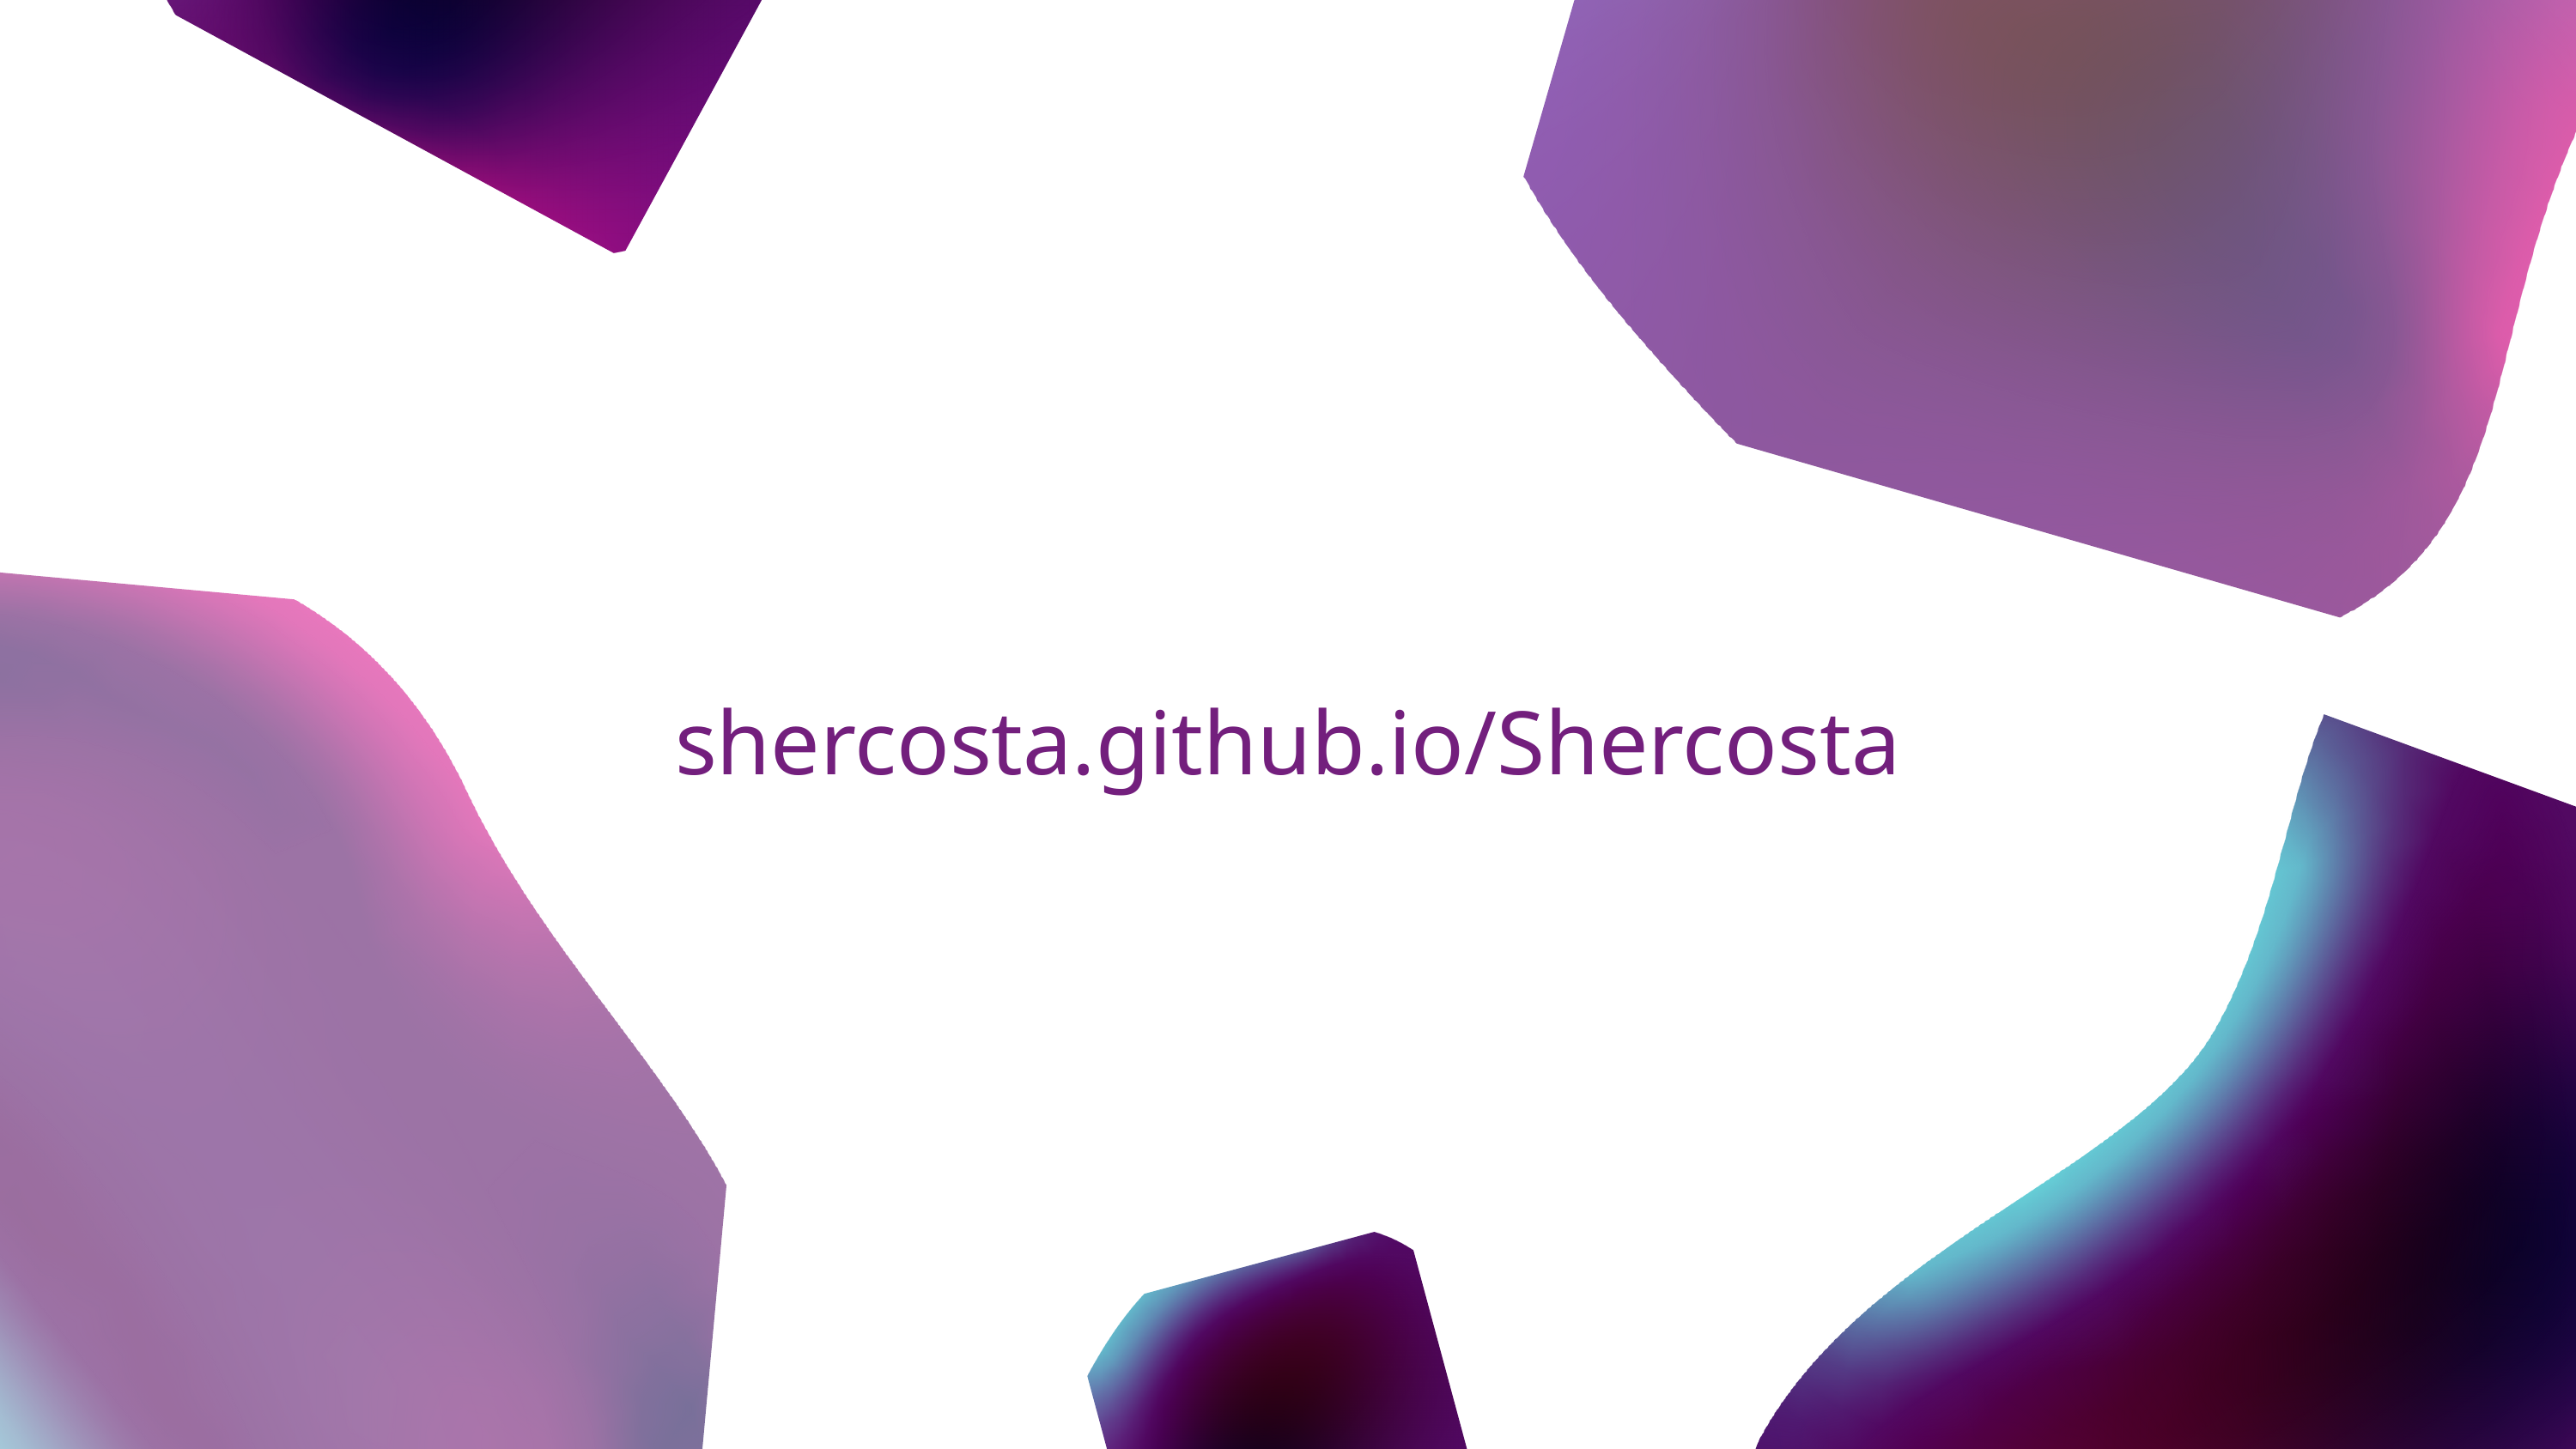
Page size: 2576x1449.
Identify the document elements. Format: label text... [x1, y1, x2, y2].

text_box [1468, 0, 2576, 672]
text_box [0, 572, 776, 1449]
text_box [148, 0, 762, 258]
text_box shercosta.github.io/Shercosta [519, 688, 2057, 793]
text_box [1070, 1223, 1467, 1449]
text_box [1755, 617, 2576, 1449]
